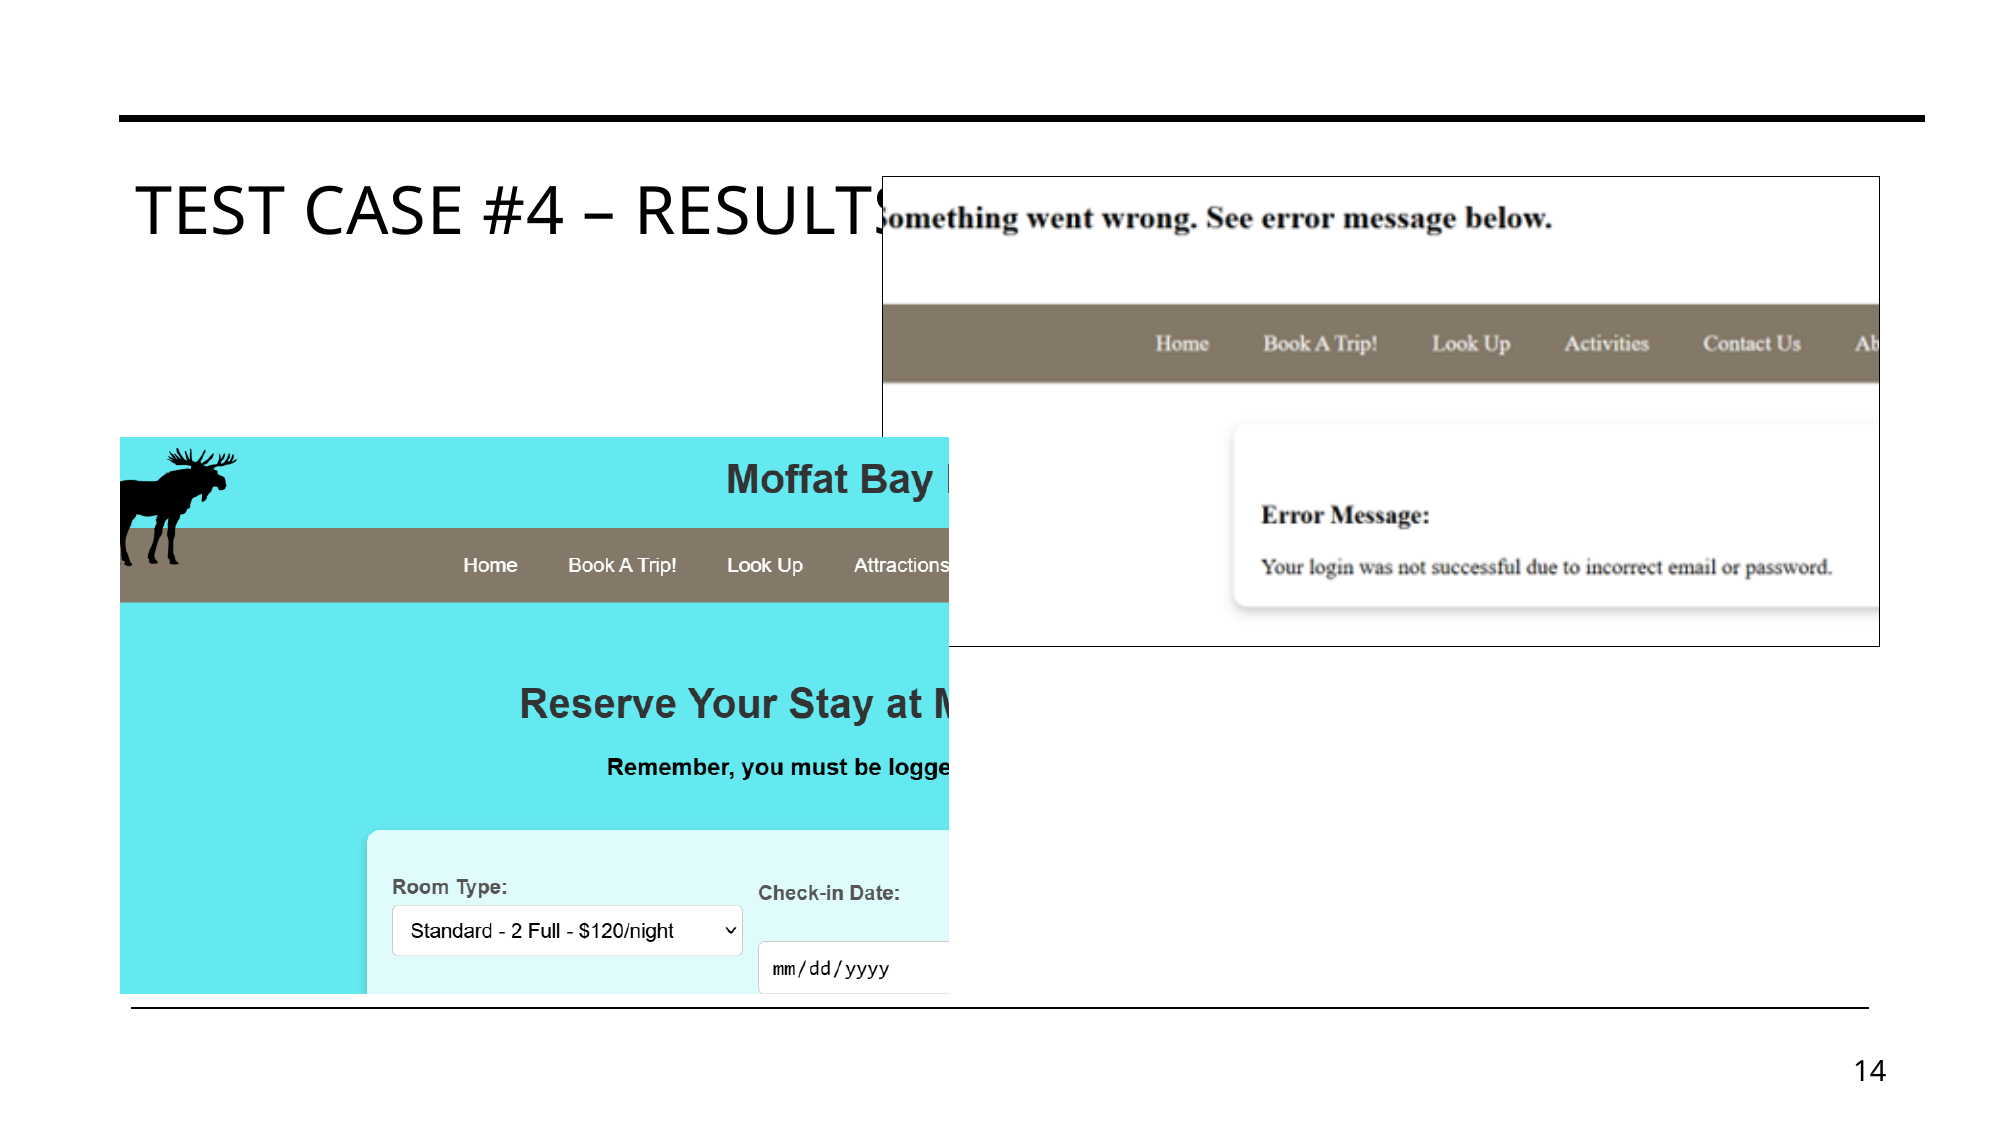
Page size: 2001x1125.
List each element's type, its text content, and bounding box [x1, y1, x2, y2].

title Test case #4 – Results [120, 160, 1925, 356]
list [120, 437, 949, 994]
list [882, 176, 1880, 647]
slide_number 14 [1791, 1042, 1902, 1103]
